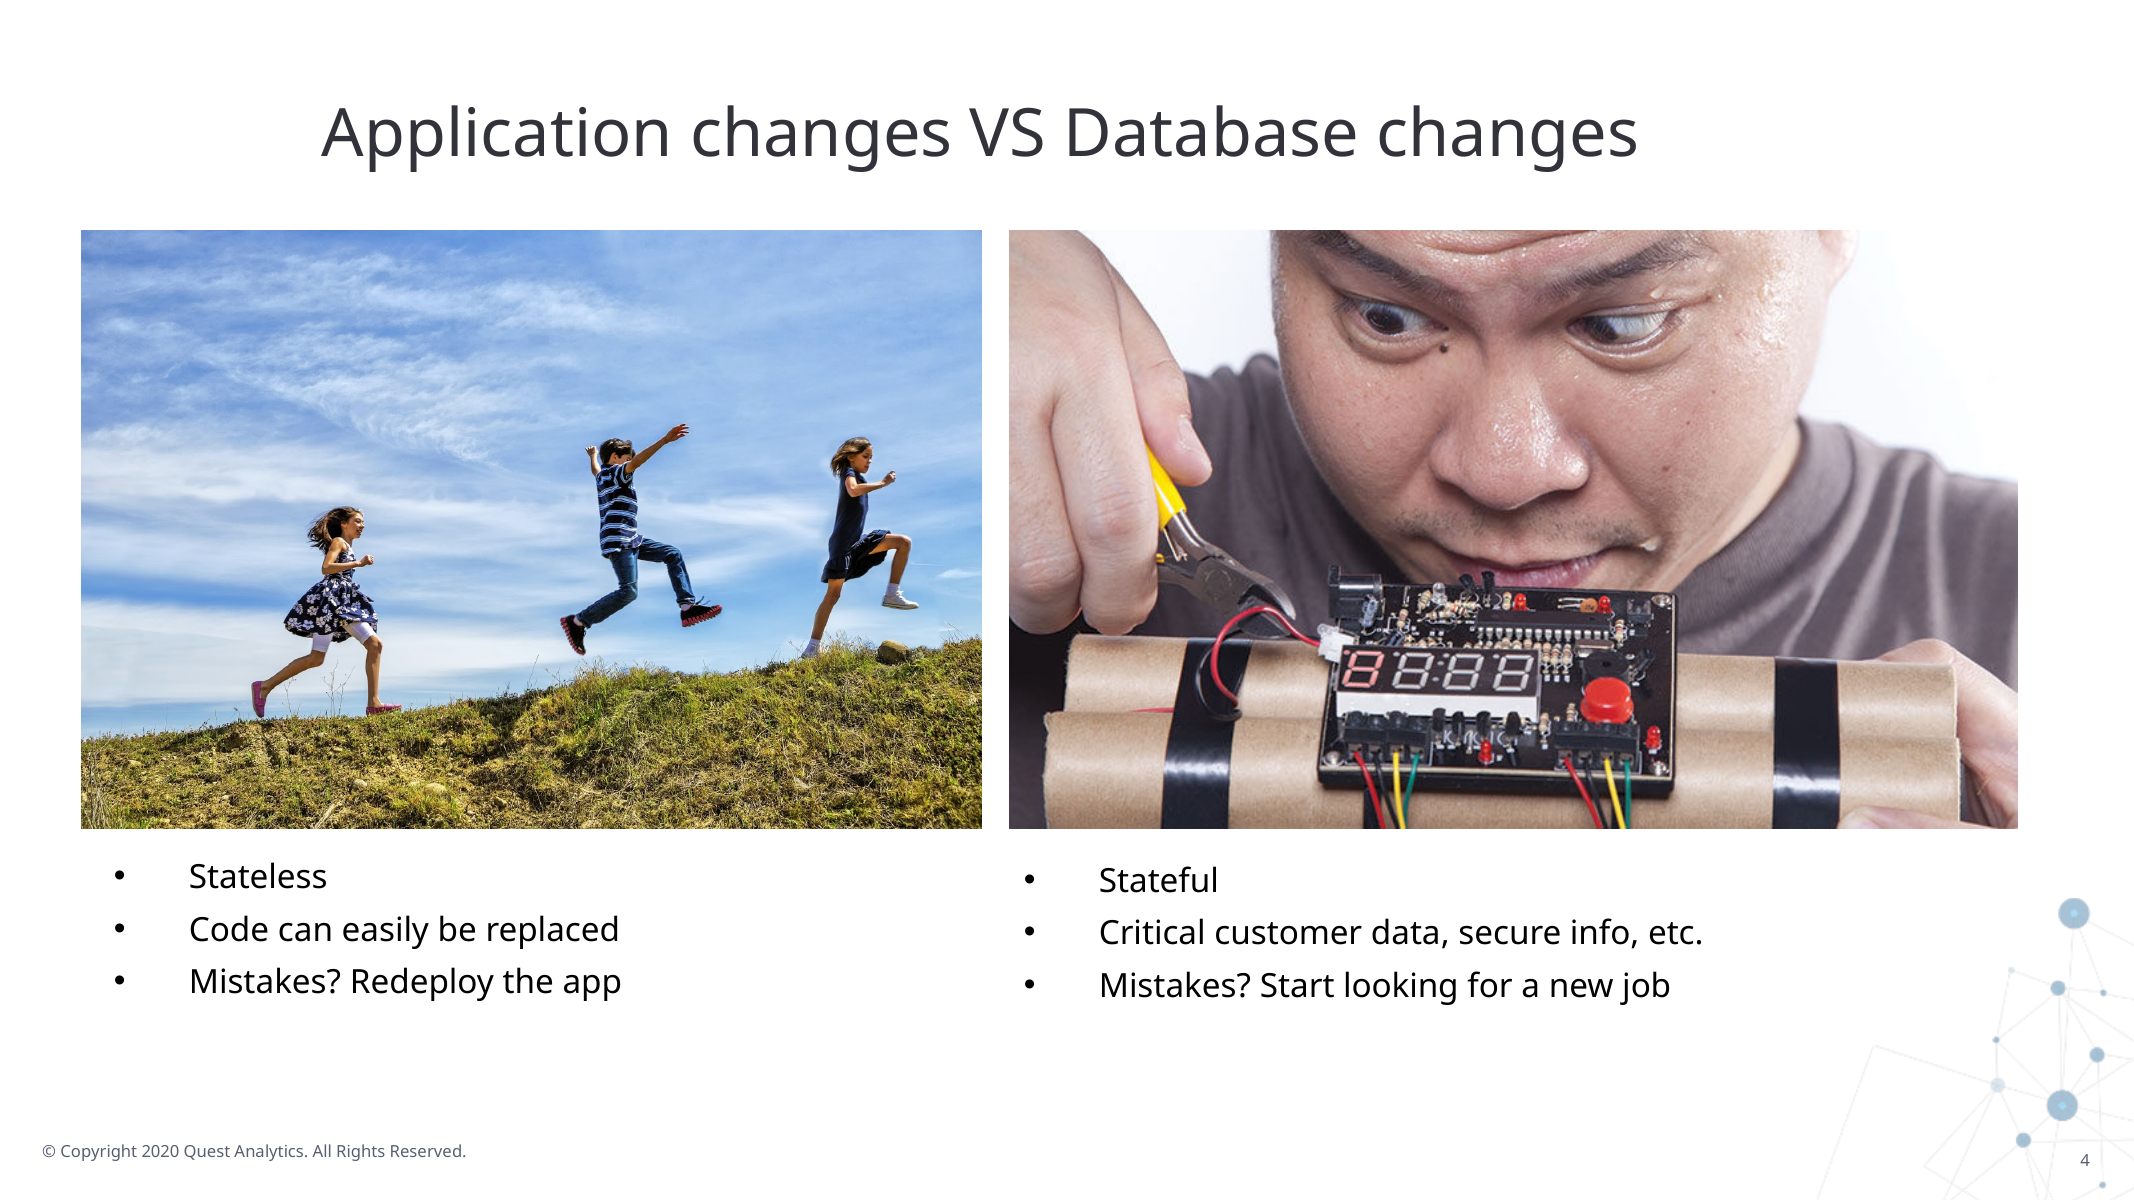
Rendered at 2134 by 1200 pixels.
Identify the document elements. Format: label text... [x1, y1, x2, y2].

text_box Stateless Code can easily be replaced Mistakes? Redeploy the app [98, 848, 937, 1077]
text_box Stateful Critical customer data, secure info, etc. Mistakes? Start looking for a new job [1009, 851, 1779, 1081]
picture [2080, 1154, 2089, 1166]
title Application changes VS Database changes [32, 54, 1931, 205]
picture [1008, 229, 2018, 829]
picture [81, 229, 982, 829]
